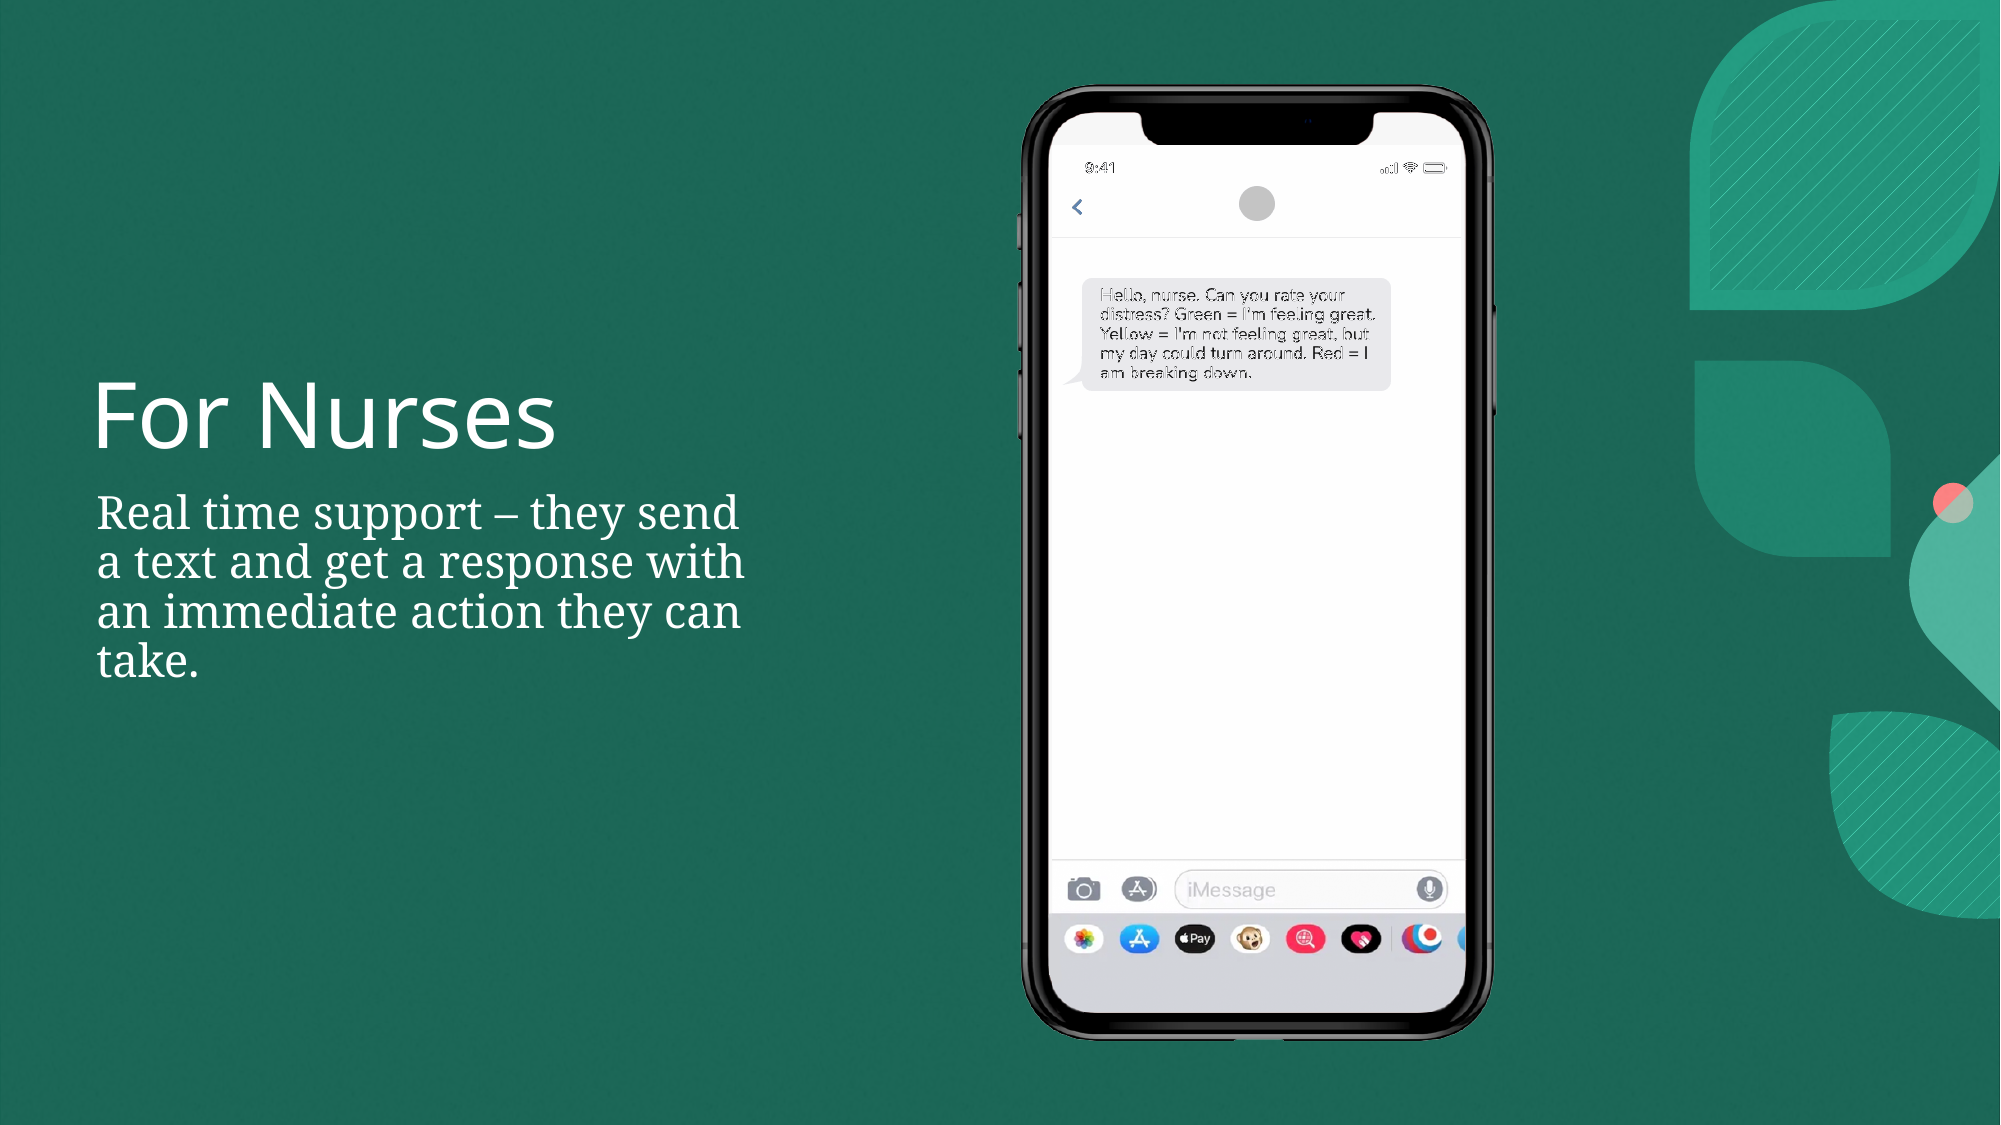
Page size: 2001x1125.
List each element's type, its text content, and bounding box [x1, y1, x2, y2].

list Real time support – they send a text and get a response with an immediate action they can take. [81, 482, 790, 963]
title For Nurses [75, 109, 783, 477]
picture [904, 51, 1608, 1075]
